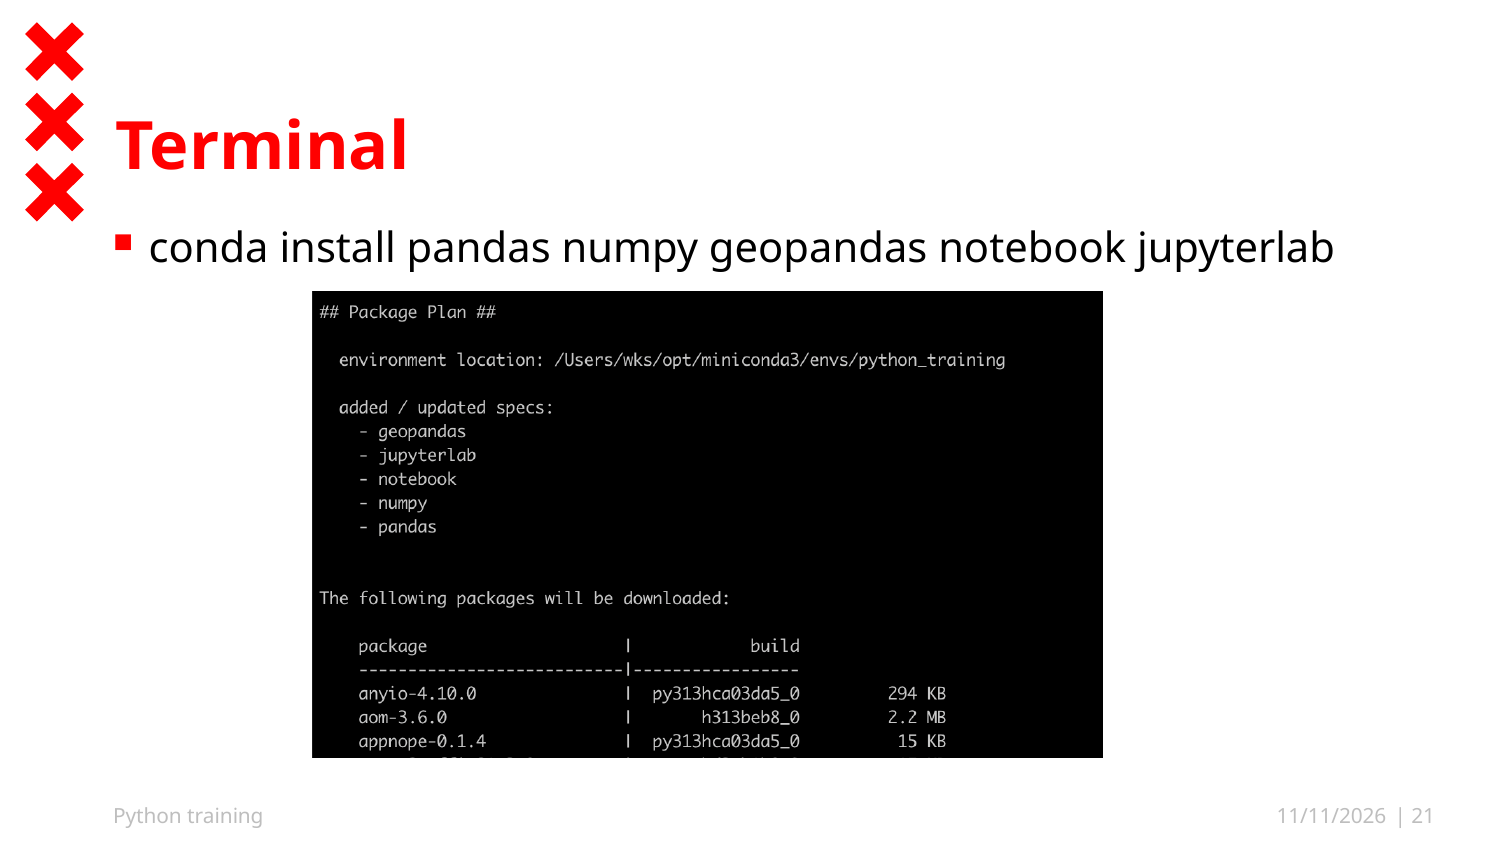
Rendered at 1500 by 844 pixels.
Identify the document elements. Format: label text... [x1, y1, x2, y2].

footer Python training [113, 802, 1129, 833]
picture [312, 291, 1103, 758]
slide_number | 21 [1394, 802, 1442, 833]
title Terminal [115, 102, 1445, 263]
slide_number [1262, 802, 1387, 833]
list conda install pandas numpy geopandas notebook jupyterlab [113, 221, 1442, 564]
